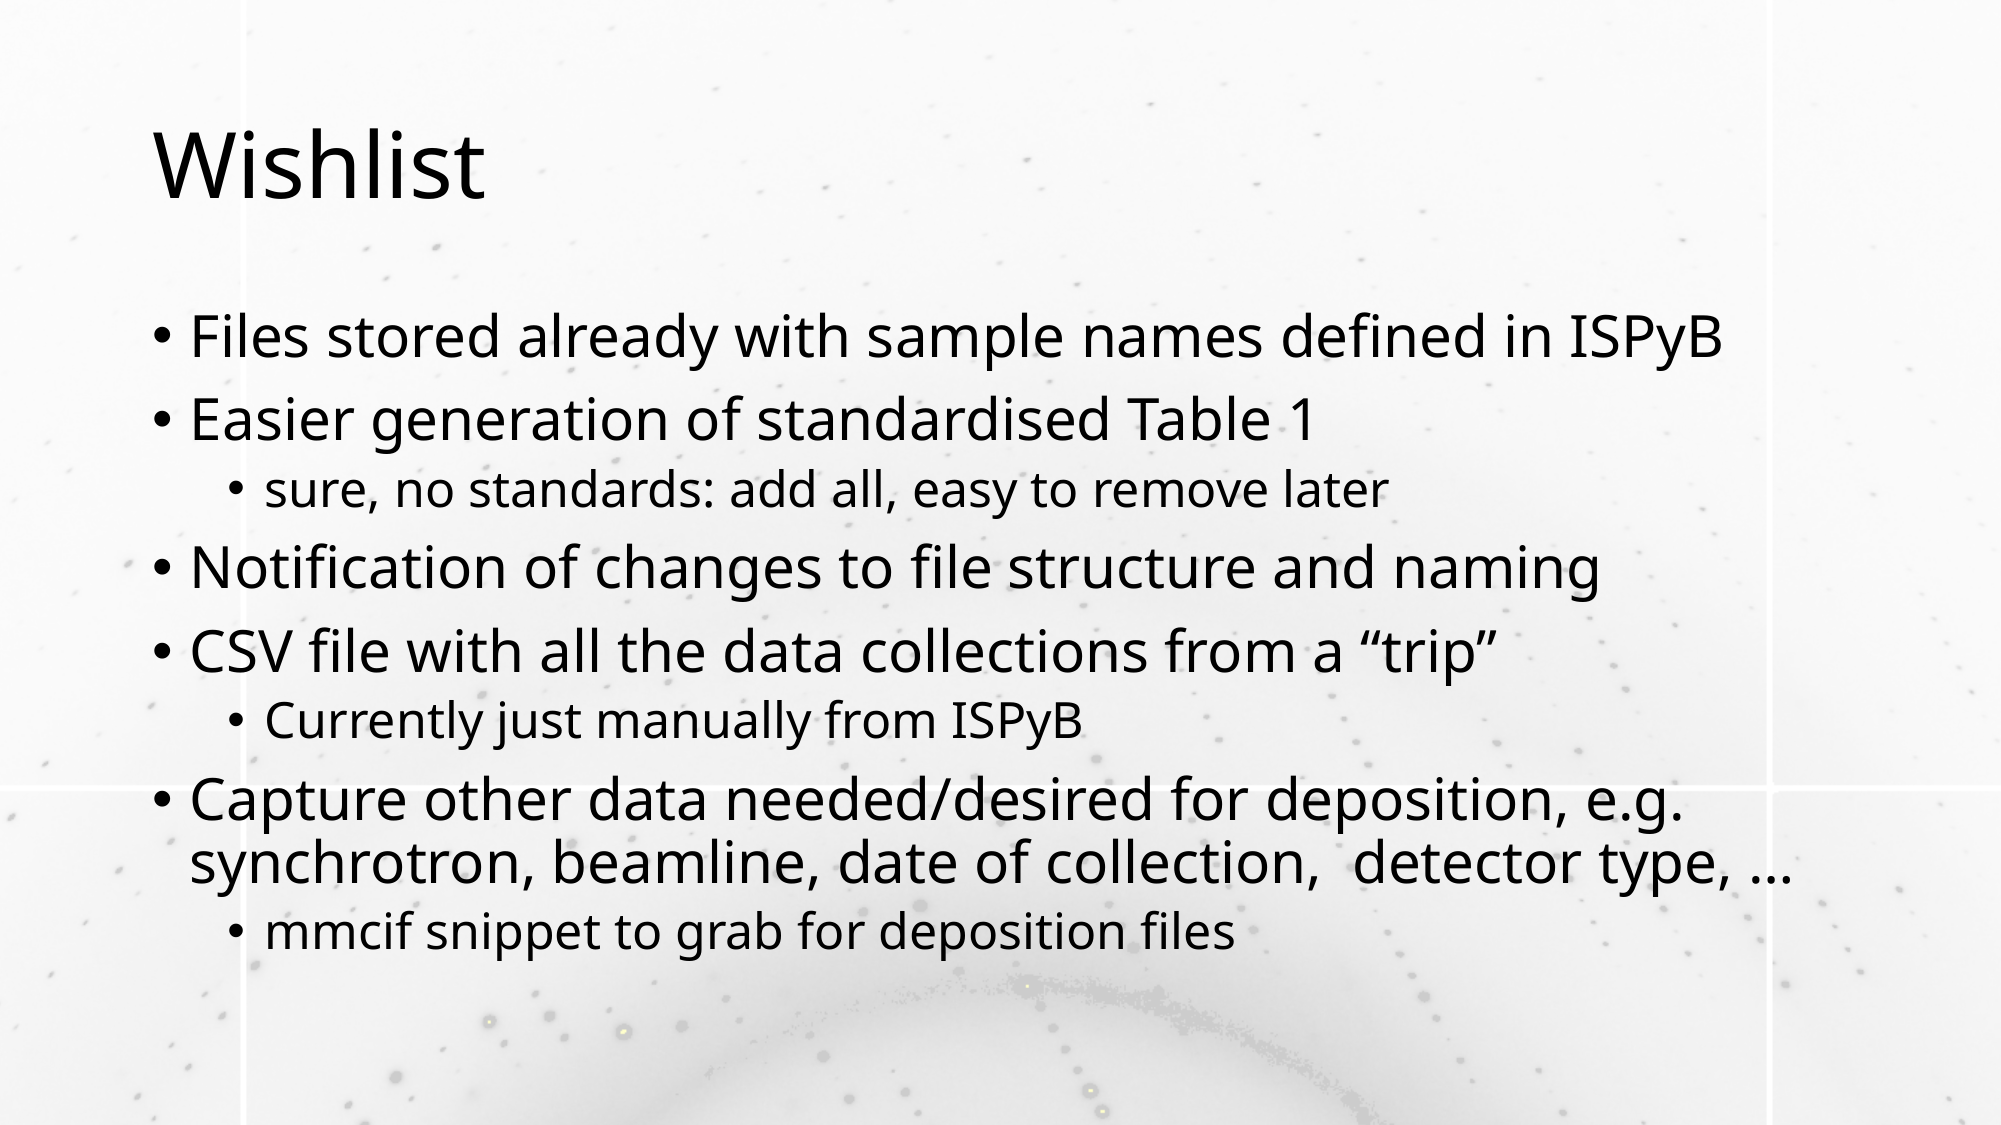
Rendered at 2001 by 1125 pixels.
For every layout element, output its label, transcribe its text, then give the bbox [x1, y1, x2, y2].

title Wishlist [137, 59, 1863, 278]
list Files stored already with sample names defined in ISPyB Easier generation of standardised Table 1 sure, no standards: add all, easy to remove later Notification of changes to file structure and naming CSV file with all the data collections from a “trip” Currently just manually from ISPyB Capture other data needed/desired for deposition, e.g. synchrotron, beamline, date of collection, detector type, … mmcif snippet to grab for deposition files [137, 299, 1863, 1021]
